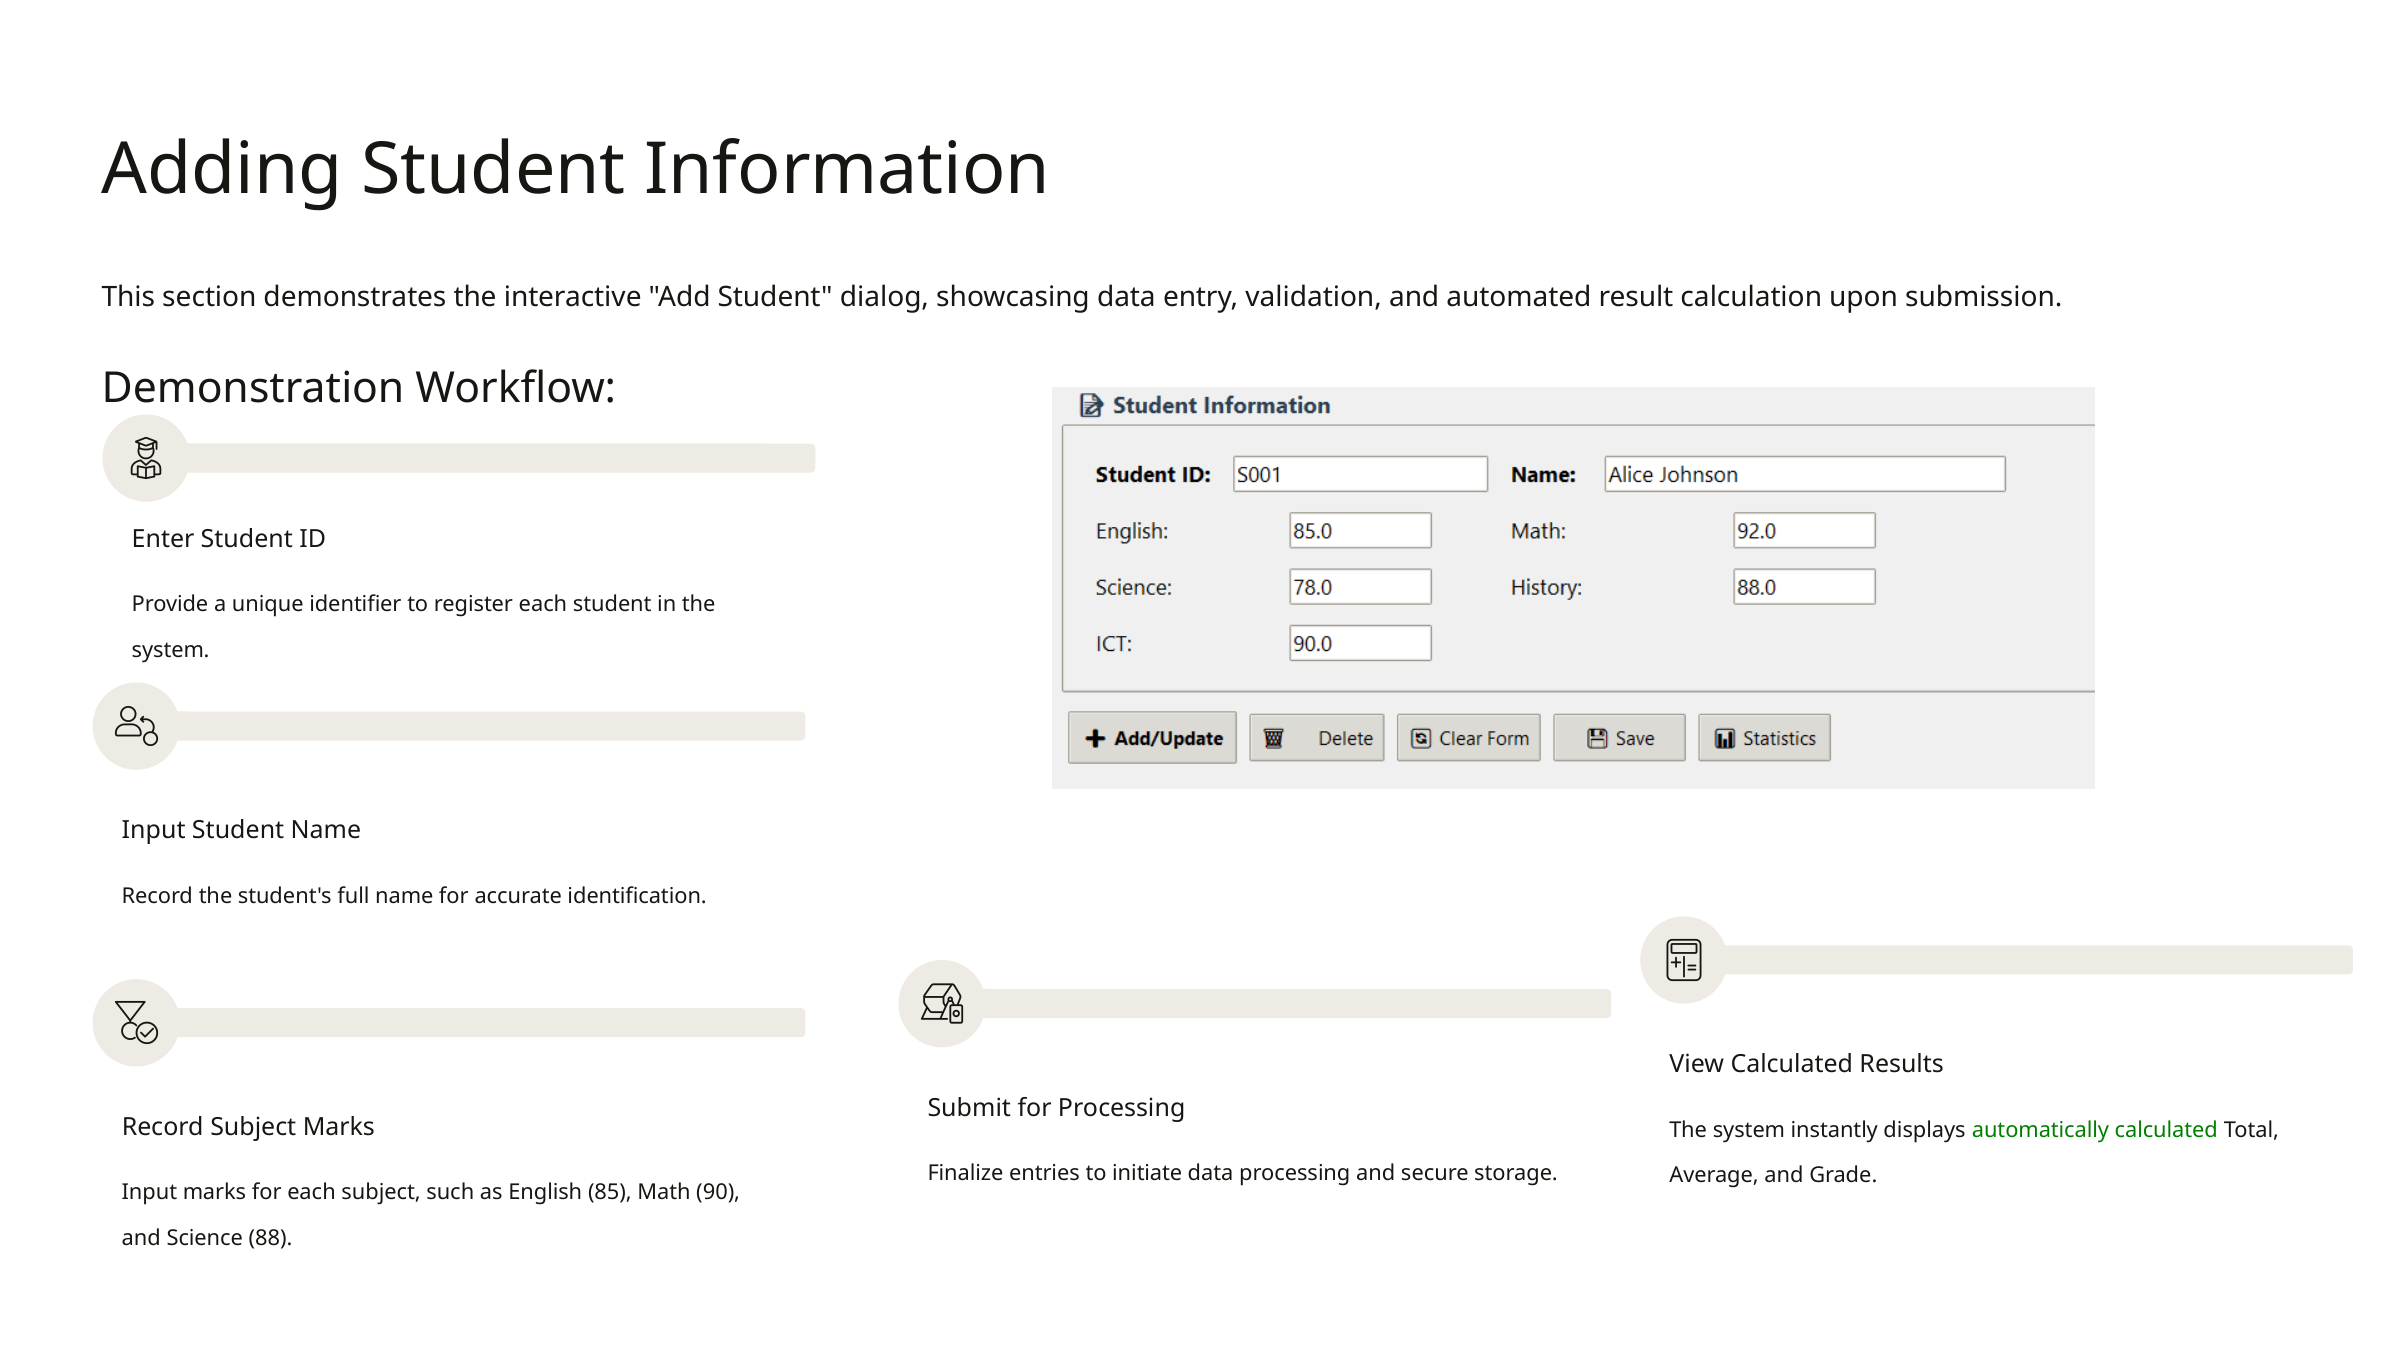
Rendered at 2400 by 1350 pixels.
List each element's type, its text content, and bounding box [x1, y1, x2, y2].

text_box [1726, 945, 2353, 975]
text_box Submit for Processing [927, 1076, 1304, 1122]
picture [124, 436, 168, 480]
text_box Record the student's full name for accurate identification. [121, 861, 777, 955]
text_box [898, 960, 986, 1048]
text_box Provide a unique identifier to register each student in the system. [131, 570, 787, 664]
text_box This section demonstrates the interactive "Add Student" dialog, showcasing data entry, validation, and automated result calculation upon submission. [101, 266, 2299, 314]
picture [114, 1000, 159, 1045]
text_box [92, 682, 180, 770]
text_box [92, 979, 180, 1067]
text_box The system instantly displays automatically calculated Total, Average, and Grade. [1669, 1095, 2324, 1189]
text_box [178, 711, 806, 741]
picture [920, 981, 964, 1026]
text_box Demonstration Workflow: [101, 356, 621, 412]
text_box [102, 414, 190, 502]
text_box [178, 1008, 806, 1038]
picture [1662, 938, 1706, 982]
text_box Input marks for each subject, such as English (85), Math (90), and Science (88). [121, 1158, 777, 1252]
text_box View Calculated Results [1669, 1032, 2079, 1079]
text_box Record Subject Marks [121, 1095, 496, 1141]
picture [1051, 387, 2095, 789]
text_box Input Student Name [121, 798, 486, 845]
text_box Finalize entries to initiate data processing and secure storage. [927, 1139, 1583, 1233]
text_box [188, 443, 816, 473]
text_box Adding Student Information [101, 117, 1052, 209]
text_box [984, 988, 1612, 1019]
text_box [1640, 916, 1728, 1004]
picture [114, 704, 159, 748]
text_box Enter Student ID [131, 507, 496, 553]
